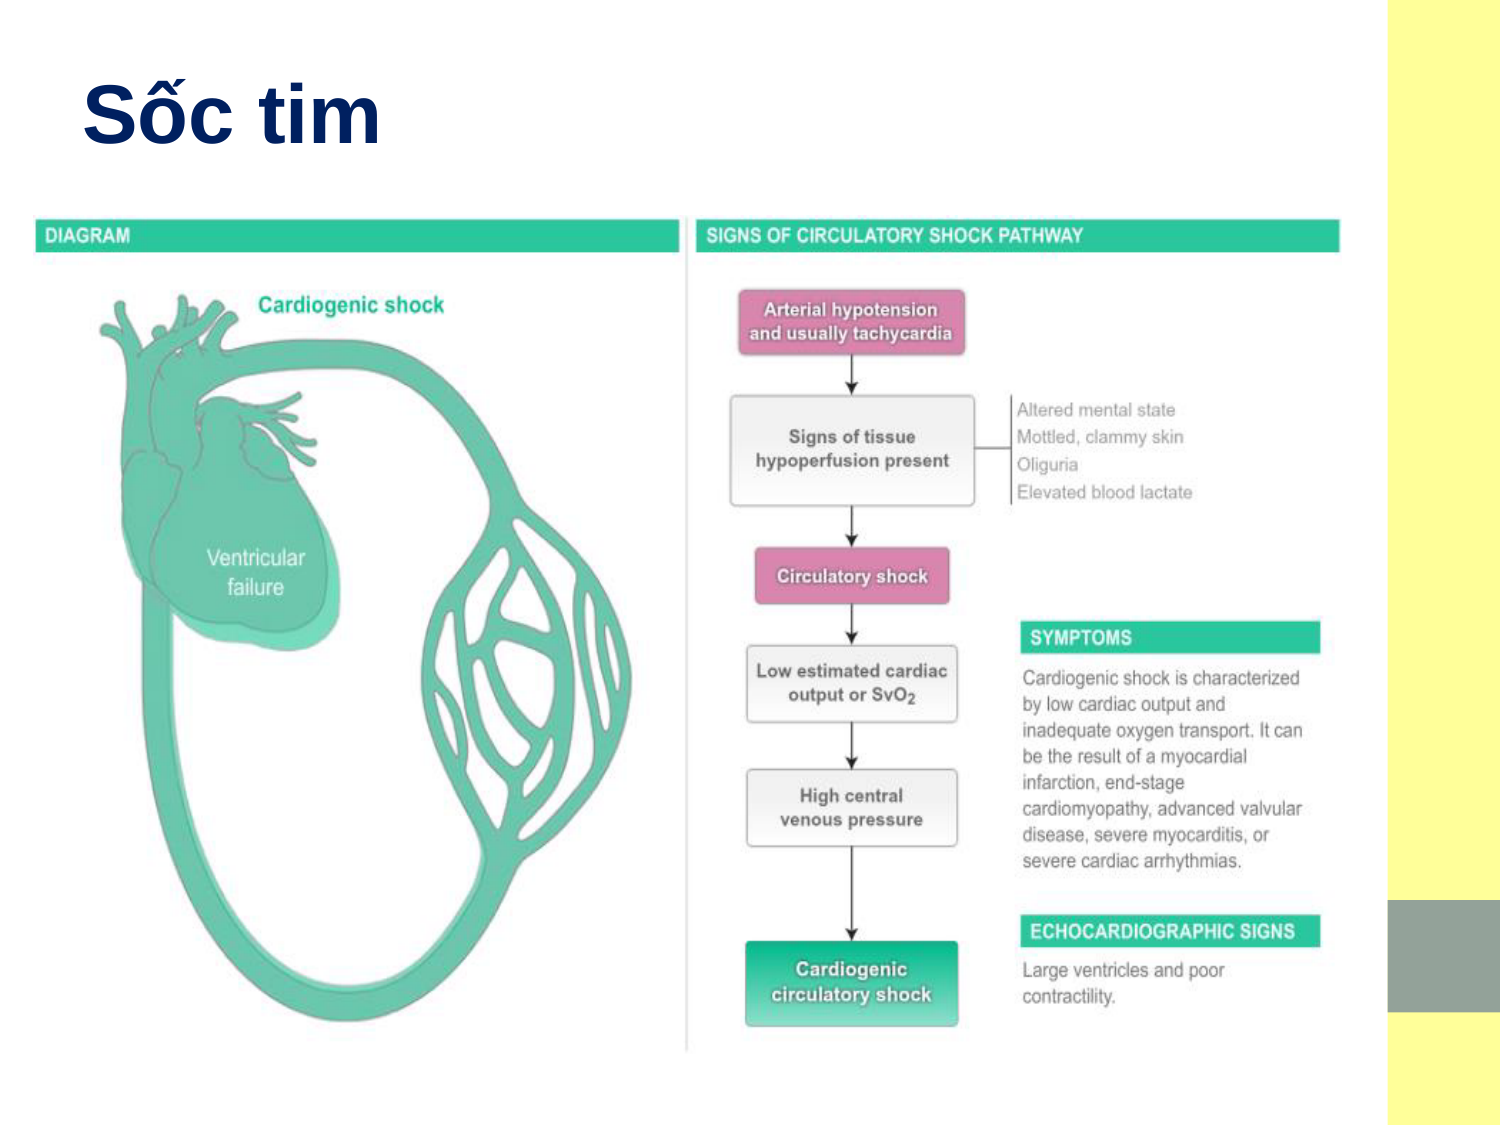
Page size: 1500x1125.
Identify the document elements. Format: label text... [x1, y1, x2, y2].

picture [33, 215, 1343, 1057]
title Sốc tim [75, 16, 1325, 205]
